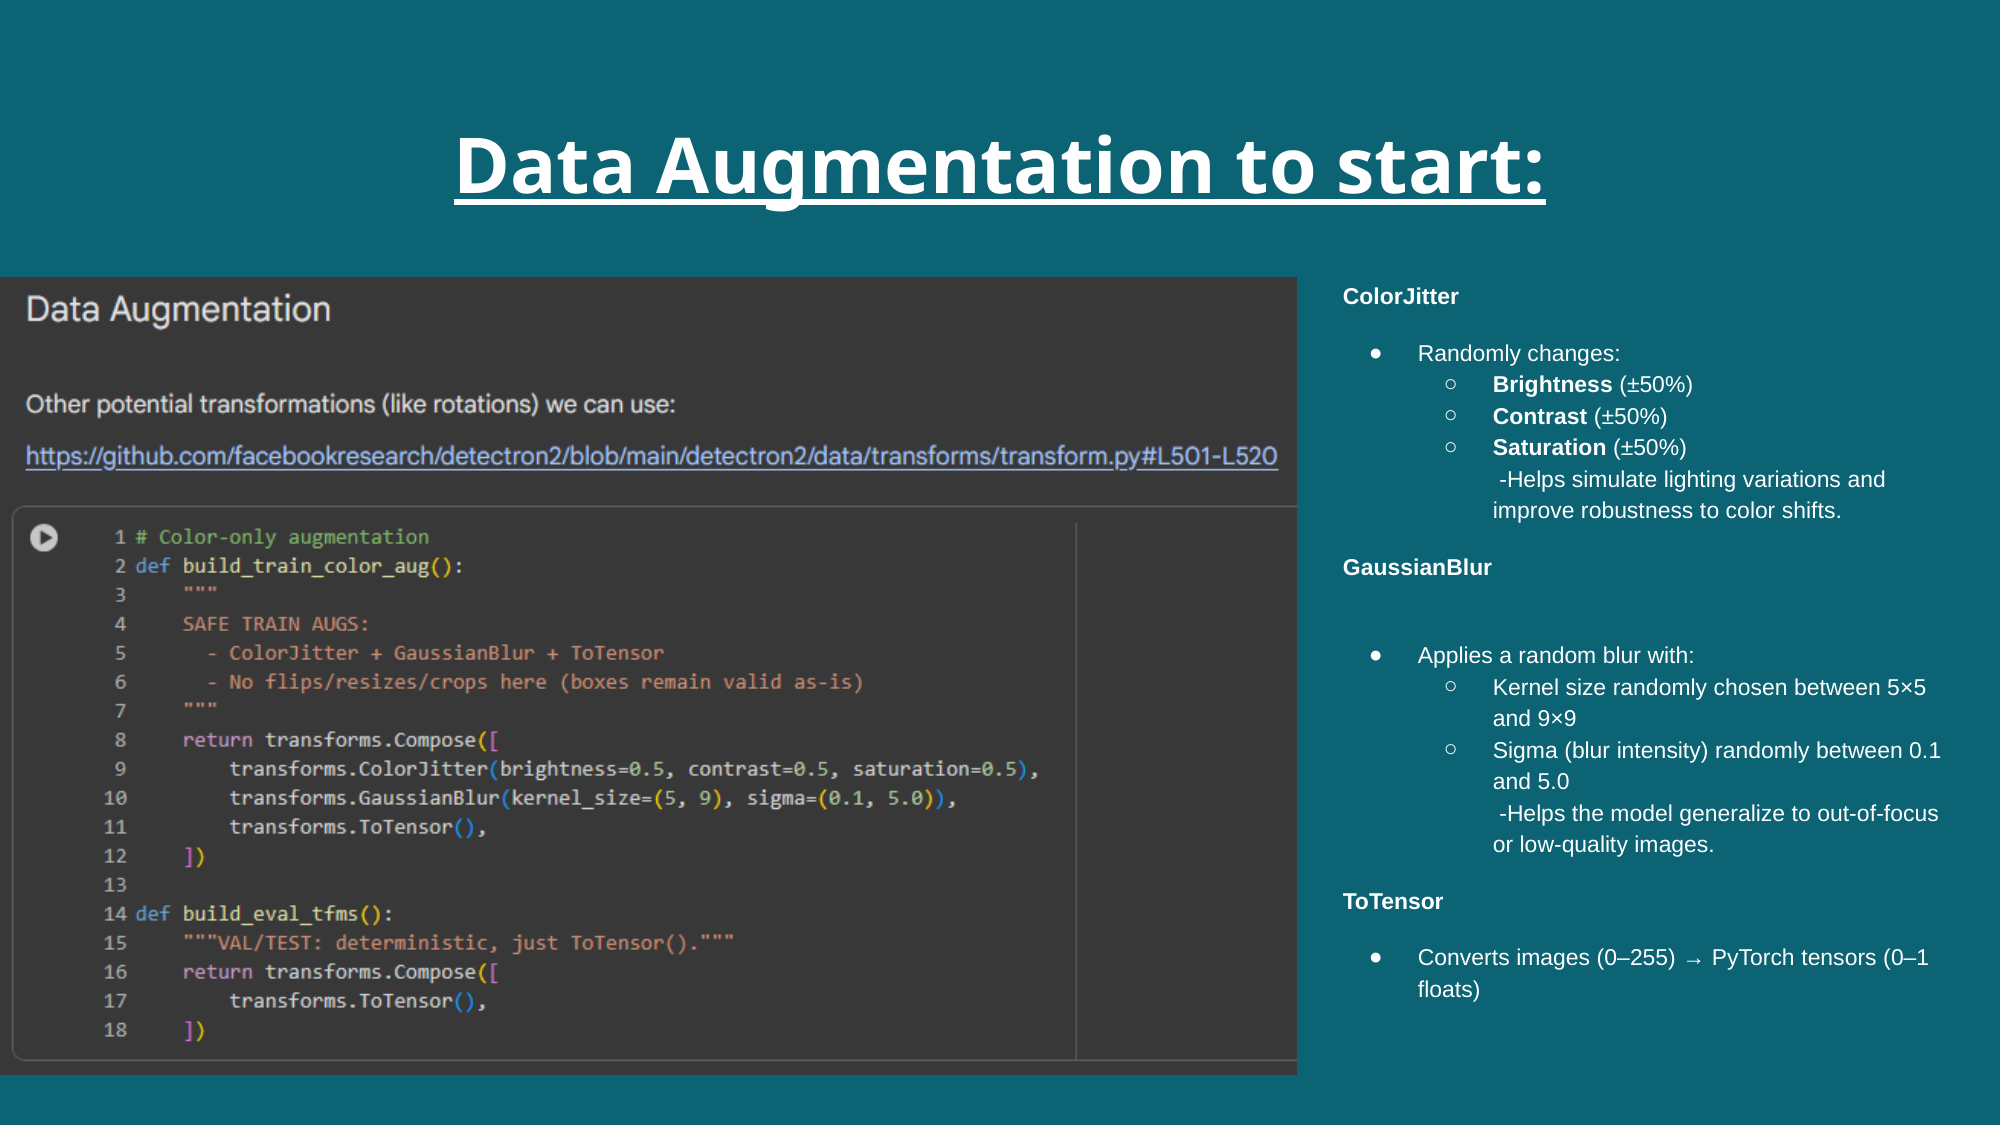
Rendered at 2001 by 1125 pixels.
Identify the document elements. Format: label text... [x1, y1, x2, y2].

text_box ColorJitter Randomly changes: Brightness (±50%) Contrast (±50%) Saturation (±50%) -Helps simulate lighting variations and improve robustness to color shifts. GaussianBlur Applies a random blur with: Kernel size randomly chosen between 5×5 and 9×9 Sigma (blur intensity) randomly between 0.1 and 5.0 -Helps the model generalize to out-of-focus or low-quality images. ToTensor Converts images (0–255) → PyTorch tensors (0–1 floats) [1327, 266, 1974, 1089]
picture [0, 277, 1297, 1076]
title Data Augmentation to start: [137, 59, 1863, 278]
